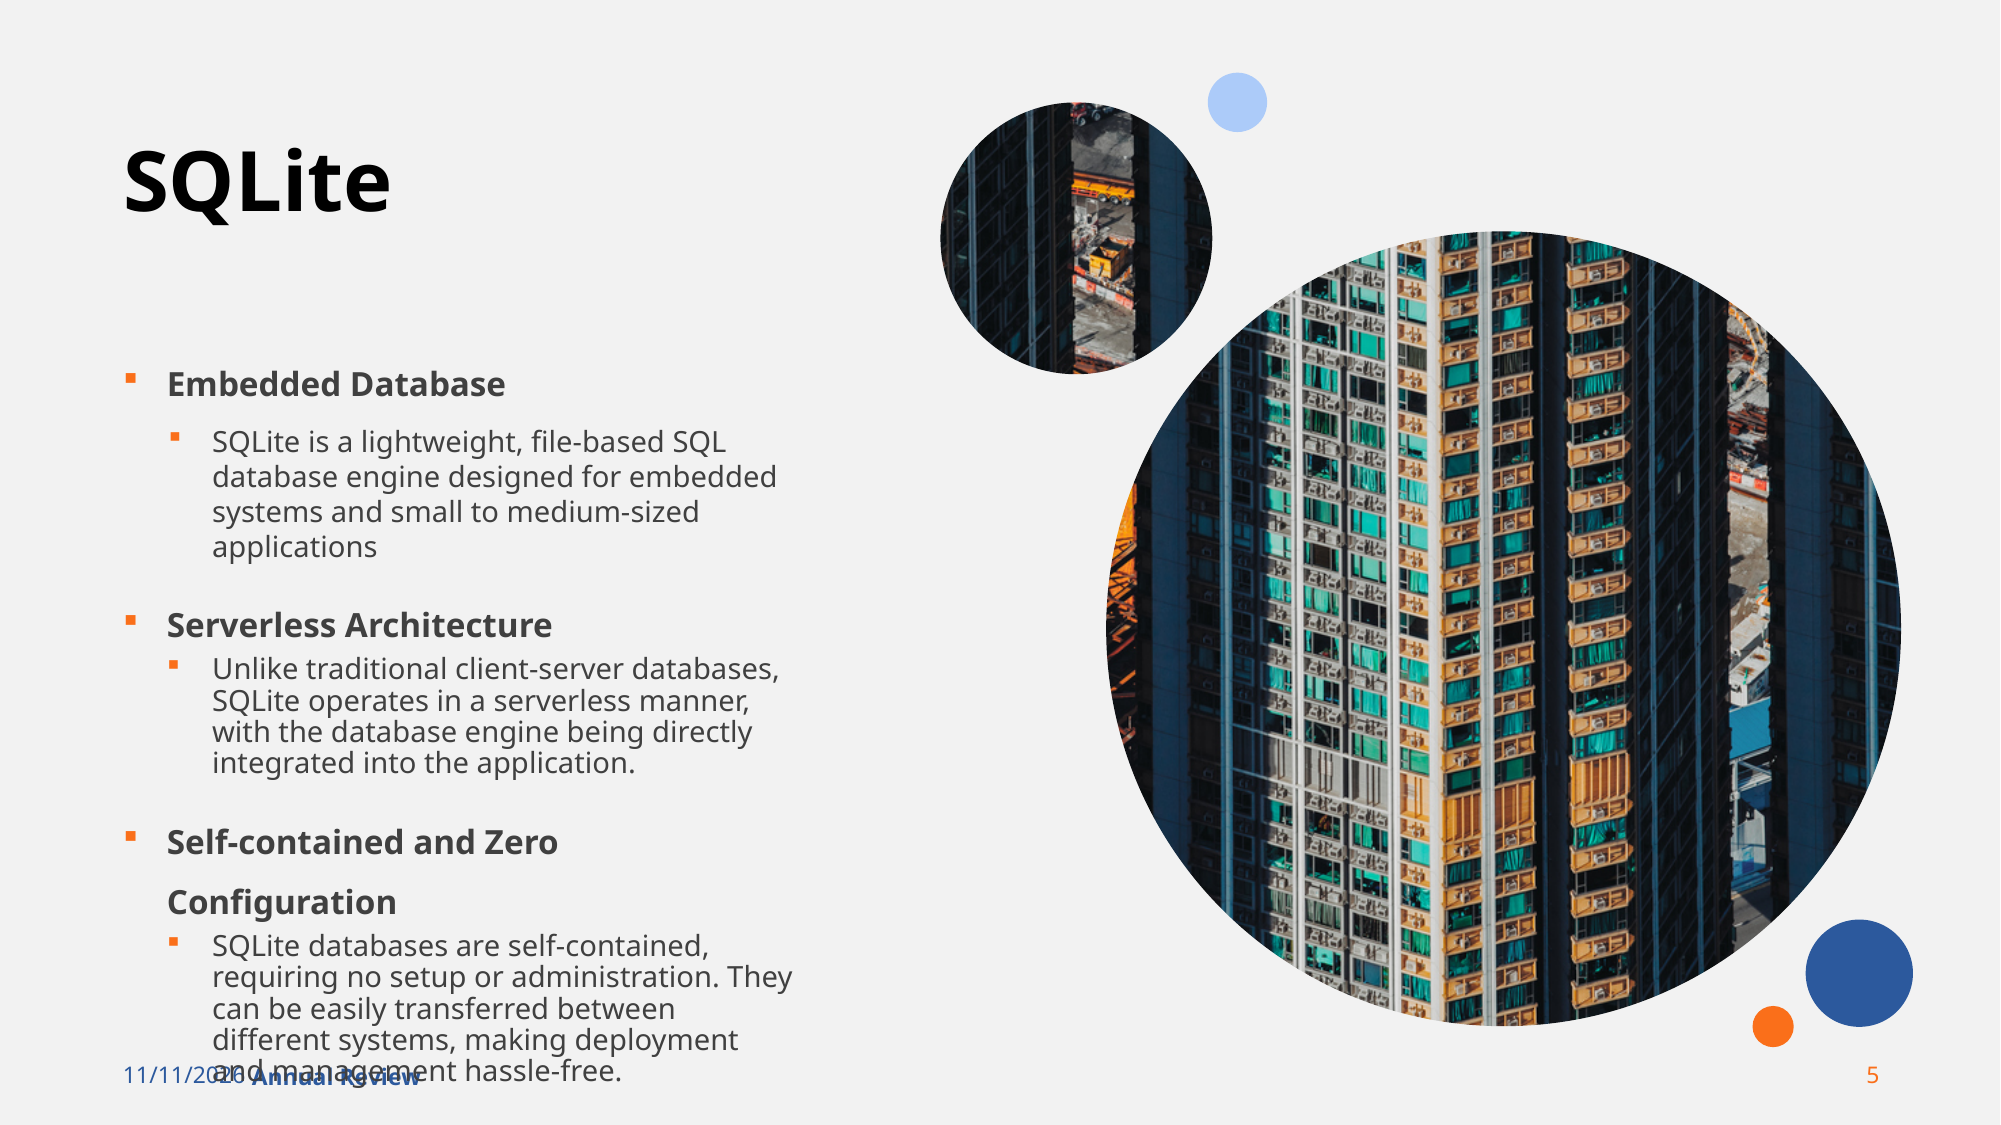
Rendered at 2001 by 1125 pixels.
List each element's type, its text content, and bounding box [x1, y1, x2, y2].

title SQLite [108, 132, 810, 269]
picture [940, 102, 1902, 1027]
list Embedded Database SQLite is a lightweight, file-based SQL database engine designed for embedded systems and small to medium-sized applications Serverless Architecture Unlike traditional client-server databases, SQLite operates in a serverless manner, with the database engine being directly integrated into the application. Self-contained and Zero Configuration SQLite databases are self-contained, requiring no setup or administration. They can be easily transferred between different systems, making deployment and management hassle-free. [108, 335, 810, 920]
